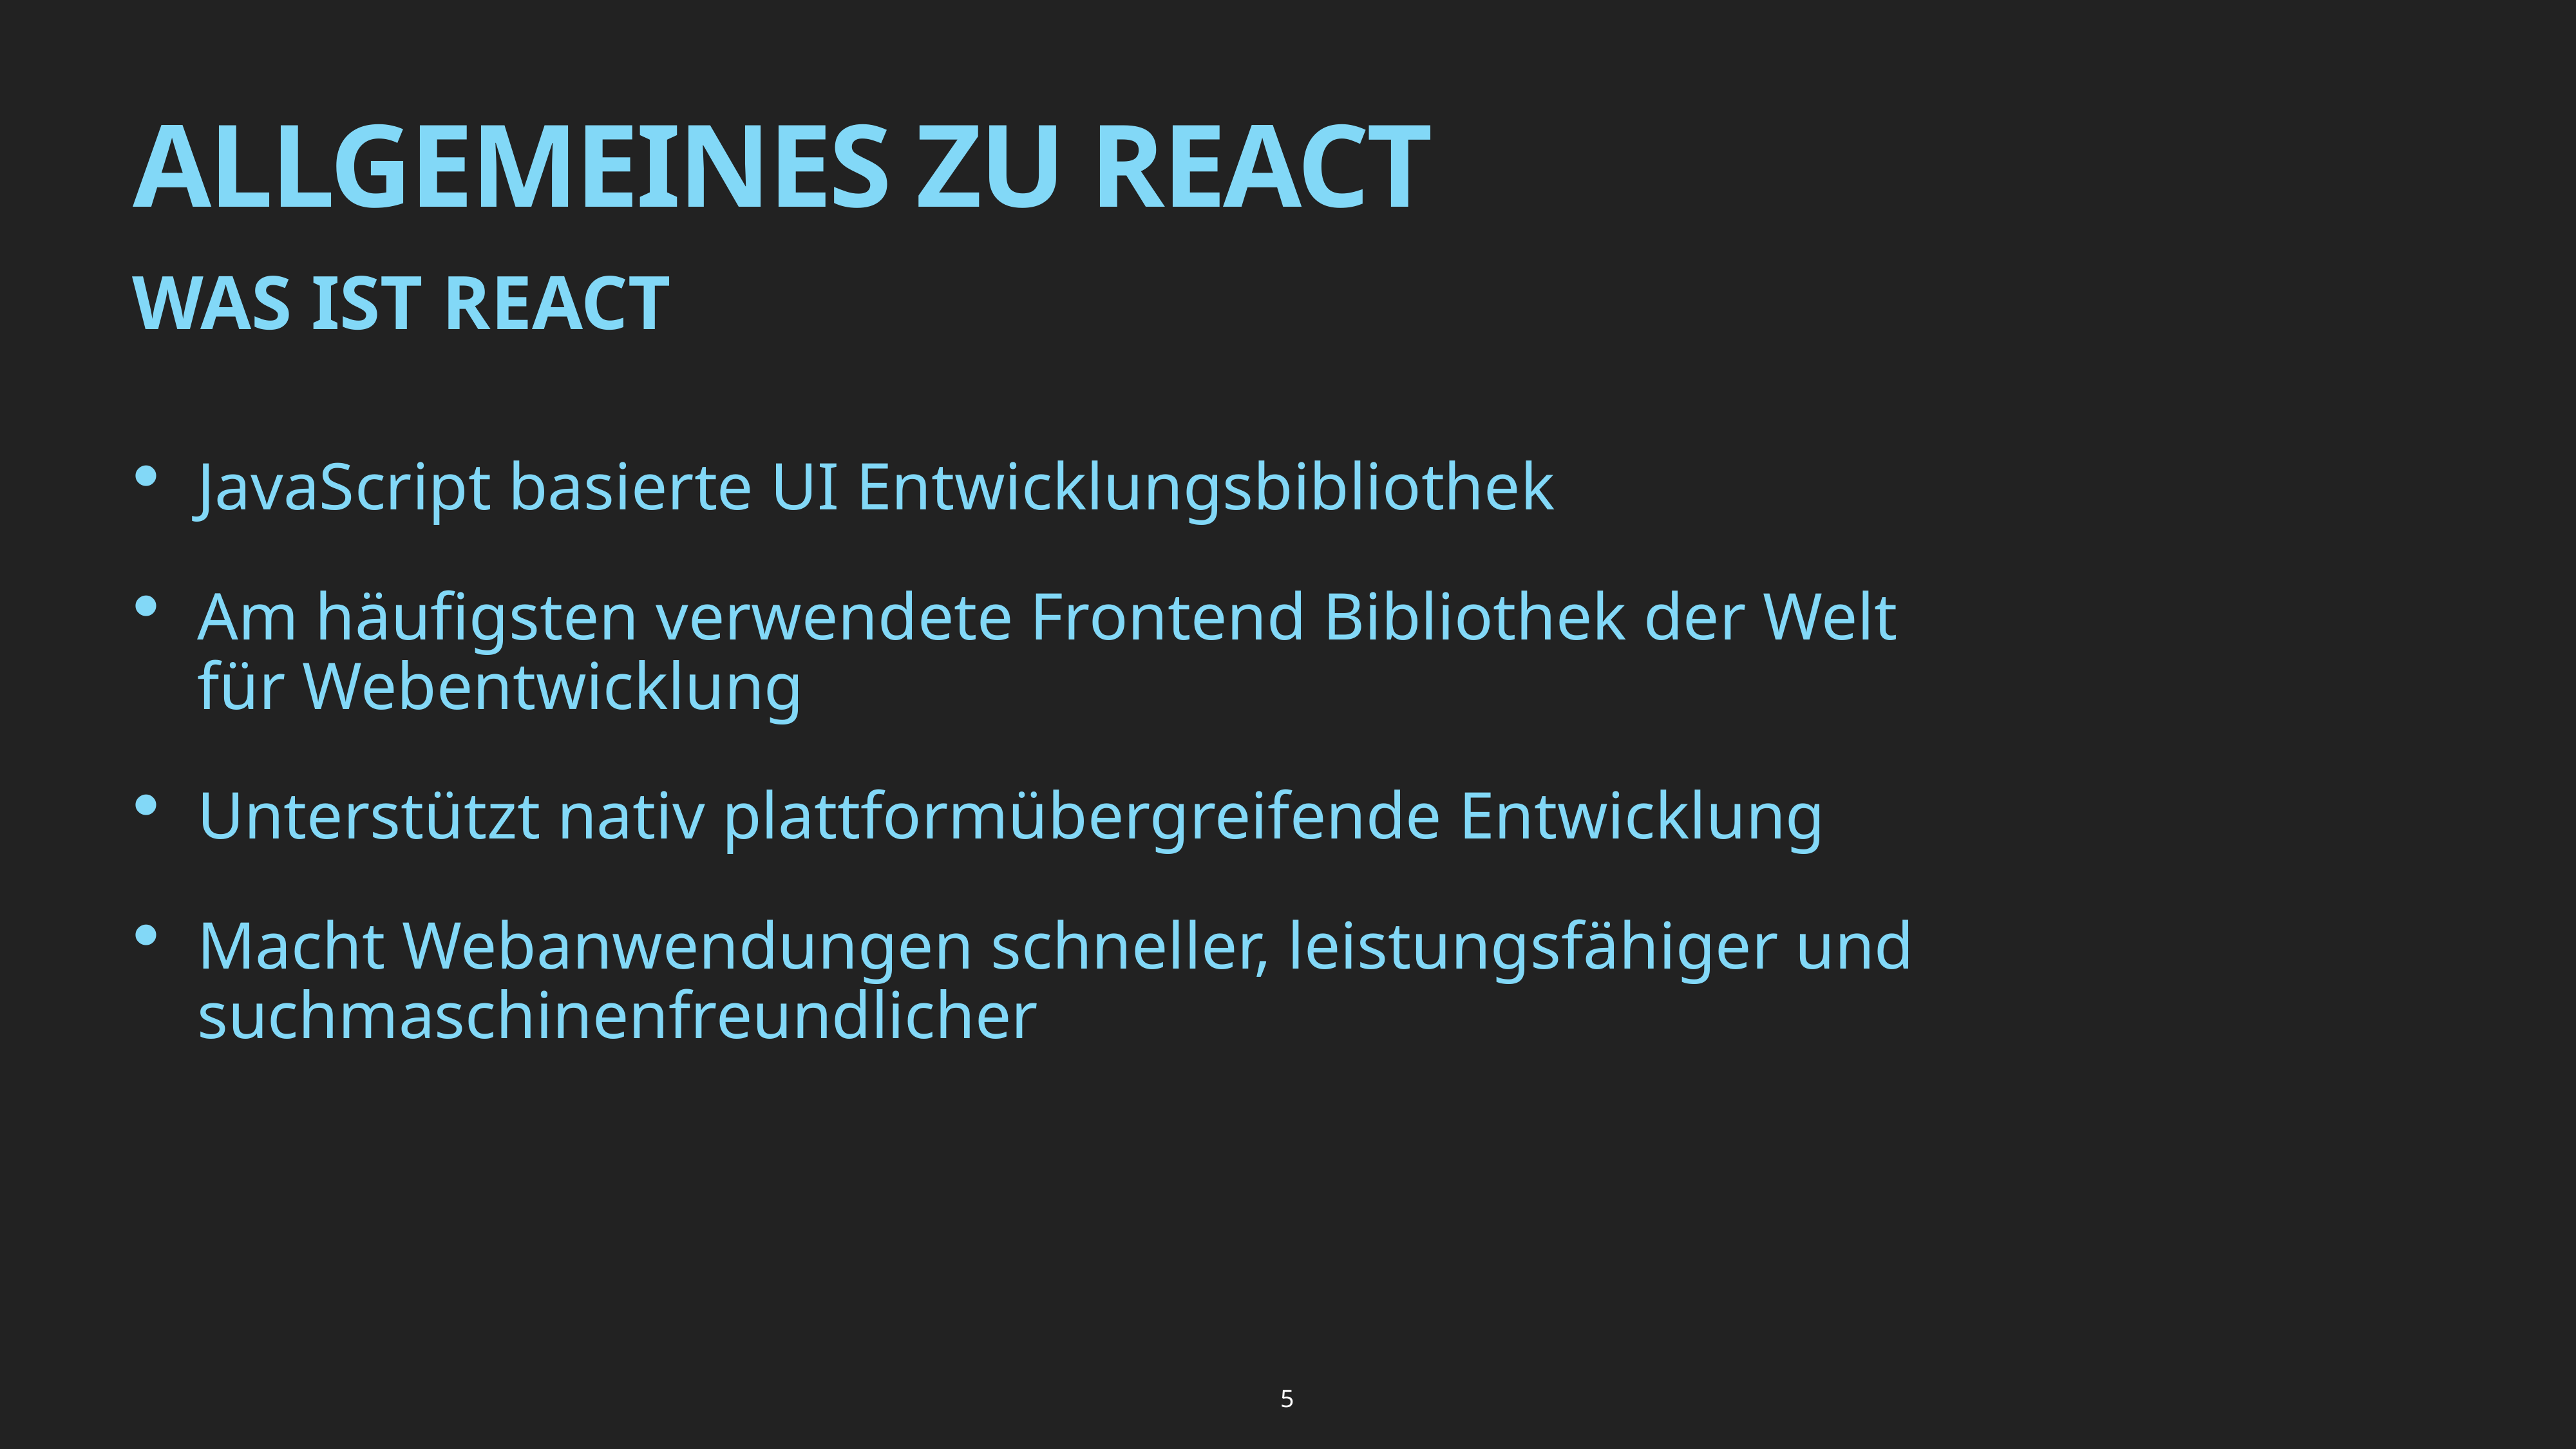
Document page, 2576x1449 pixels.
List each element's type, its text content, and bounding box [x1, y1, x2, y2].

list WAS IST REACT [127, 250, 2449, 350]
list JavaScript basierte UI Entwicklungsbibliothek Am häufigsten verwendete Frontend Bibliothek der Welt für Webentwicklung Unterstützt nativ plattformübergreifende Entwicklung Macht Webanwendungen schneller, leistungsfähiger und suchmaschinenfreundlicher [127, 448, 1937, 1321]
title ALLGEMEINES ZU REACT [127, 113, 2449, 250]
slide_number 5 [1257, 1381, 1318, 1422]
